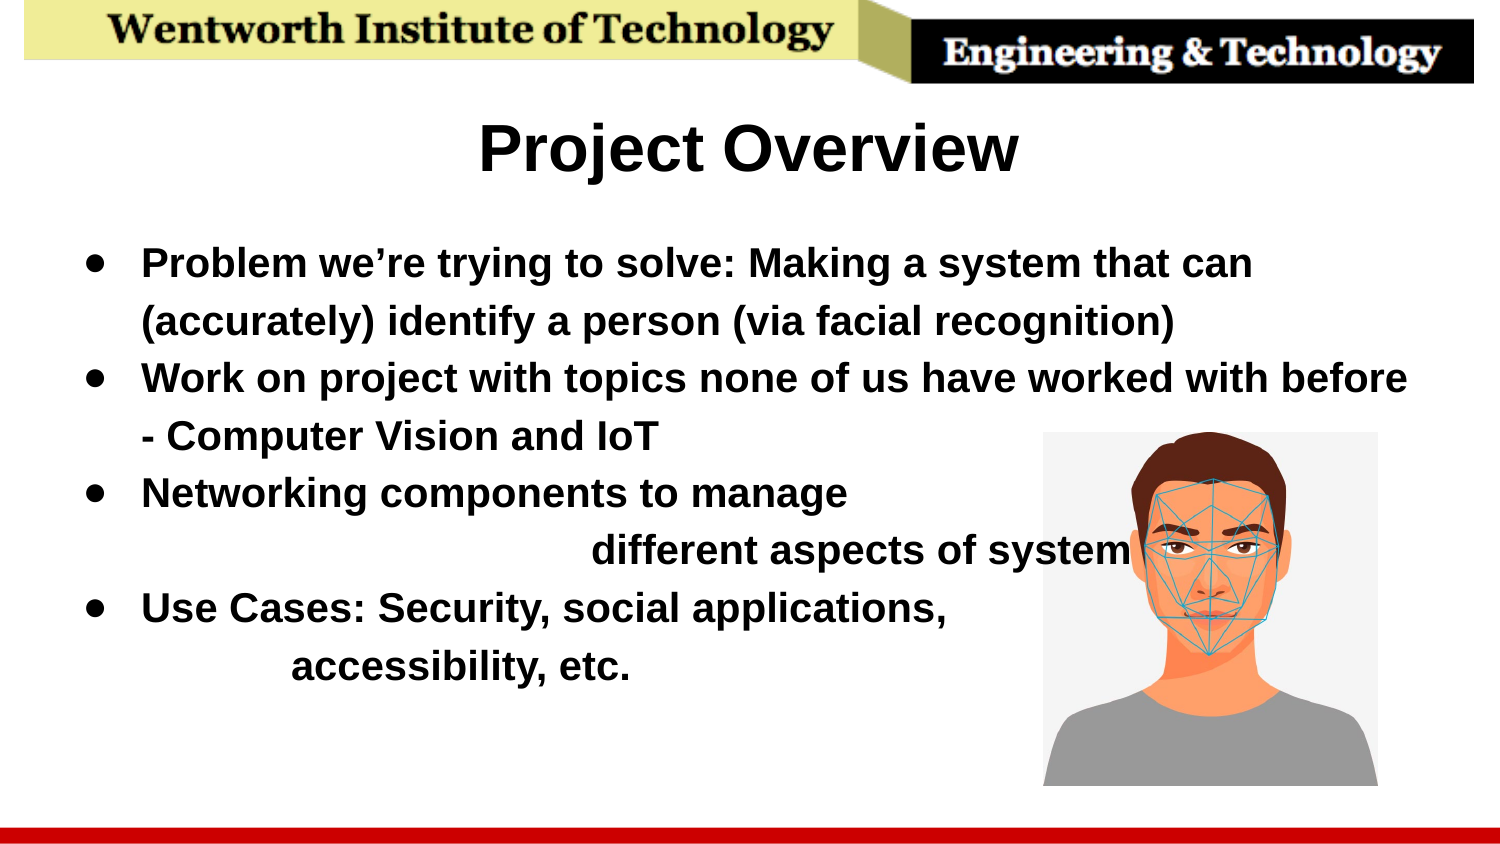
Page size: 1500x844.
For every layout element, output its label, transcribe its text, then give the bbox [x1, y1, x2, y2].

picture [24, 0, 1474, 95]
picture [1043, 431, 1378, 787]
list Problem we’re trying to solve: Making a system that can (accurately) identify a person (via facial recognition) Work on project with topics none of us have worked with before - Computer Vision and IoT Networking components to manage different aspects of system Use Cases: Security, social applications, accessibility, etc. [51, 213, 1449, 711]
title Project Overview [50, 76, 1448, 214]
